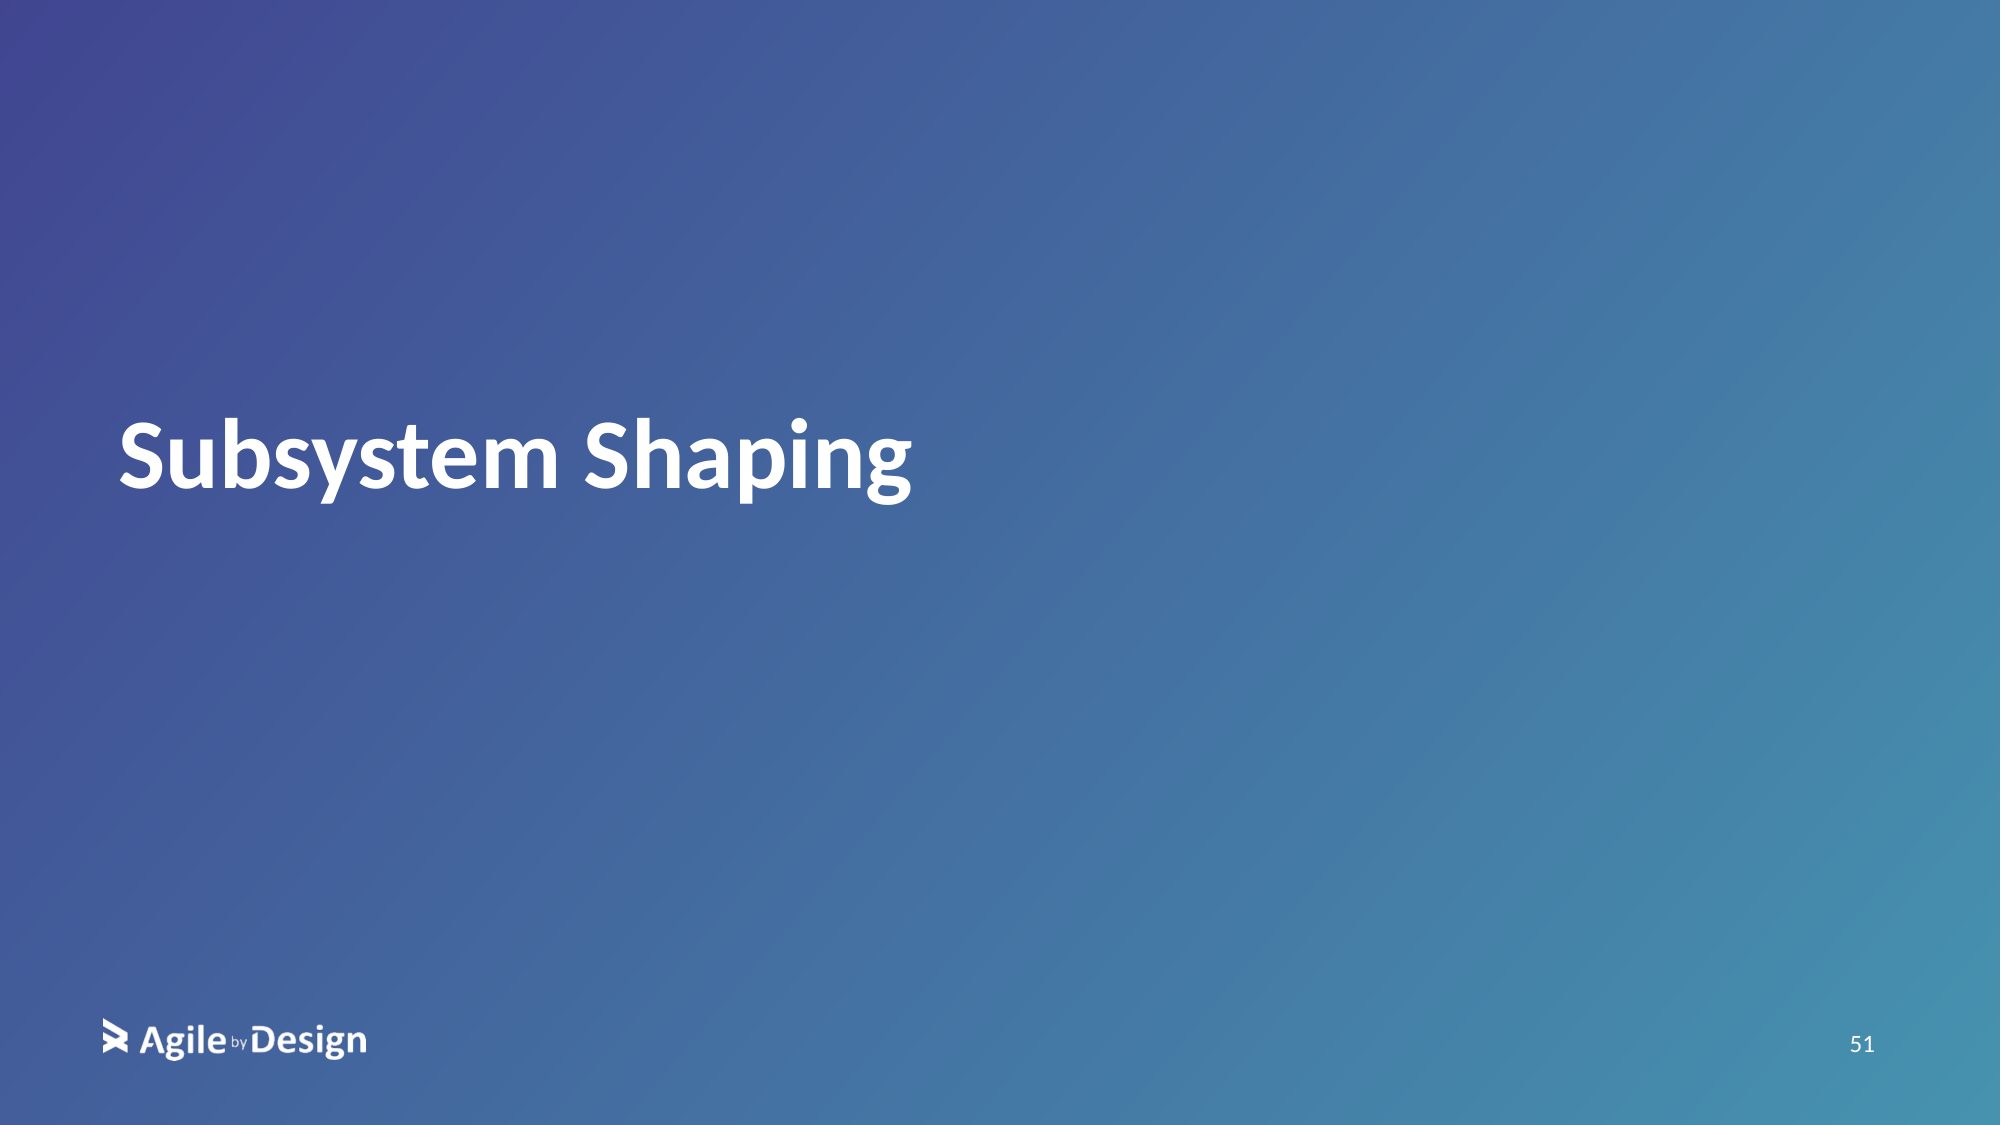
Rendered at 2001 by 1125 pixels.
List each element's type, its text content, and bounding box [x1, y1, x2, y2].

picture [103, 1018, 366, 1061]
title Subsystem Shaping [103, 386, 1890, 605]
slide_number 51 [1440, 1012, 1890, 1073]
